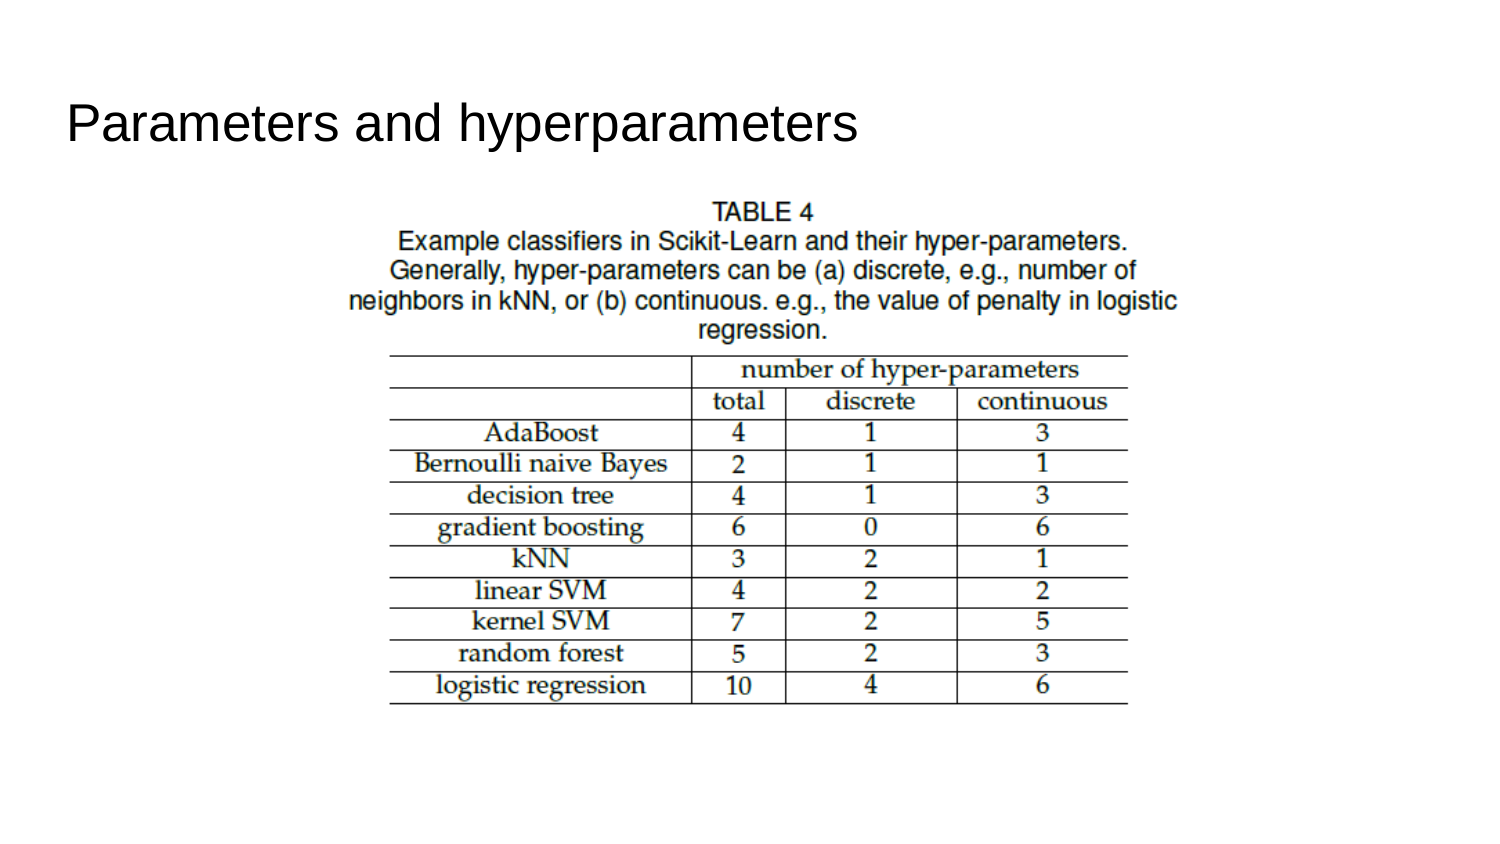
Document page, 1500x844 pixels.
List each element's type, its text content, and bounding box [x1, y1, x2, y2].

picture [311, 188, 1189, 735]
title Parameters and hyperparameters [51, 72, 1449, 167]
